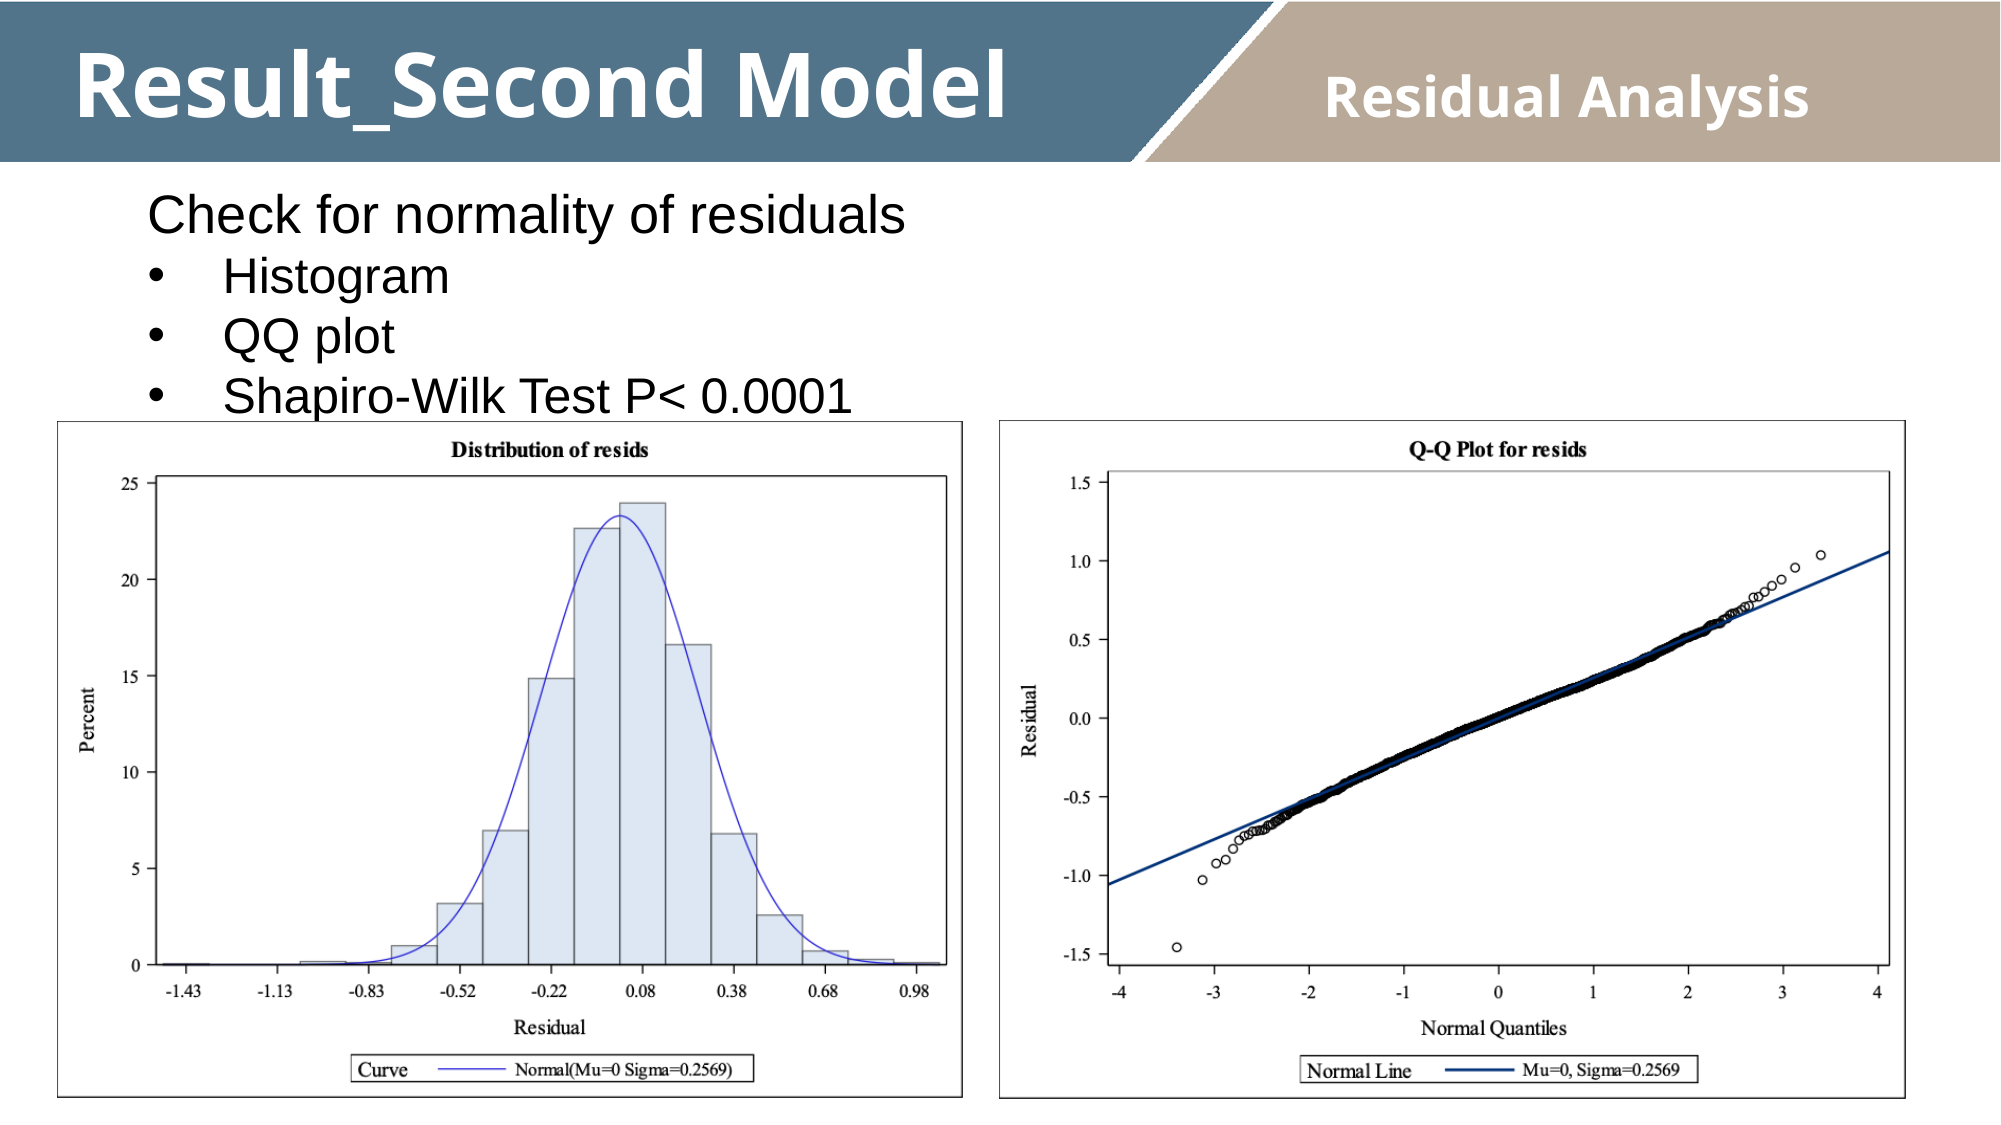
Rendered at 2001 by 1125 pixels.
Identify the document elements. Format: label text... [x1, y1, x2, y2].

text_box Check for normality of residuals Histogram QQ plot Shapiro-Wilk Test P< 0.0001 [132, 101, 970, 432]
picture [0, 0, 2001, 1125]
text_box Result_Second Model Residual Analysis [57, 0, 2000, 198]
